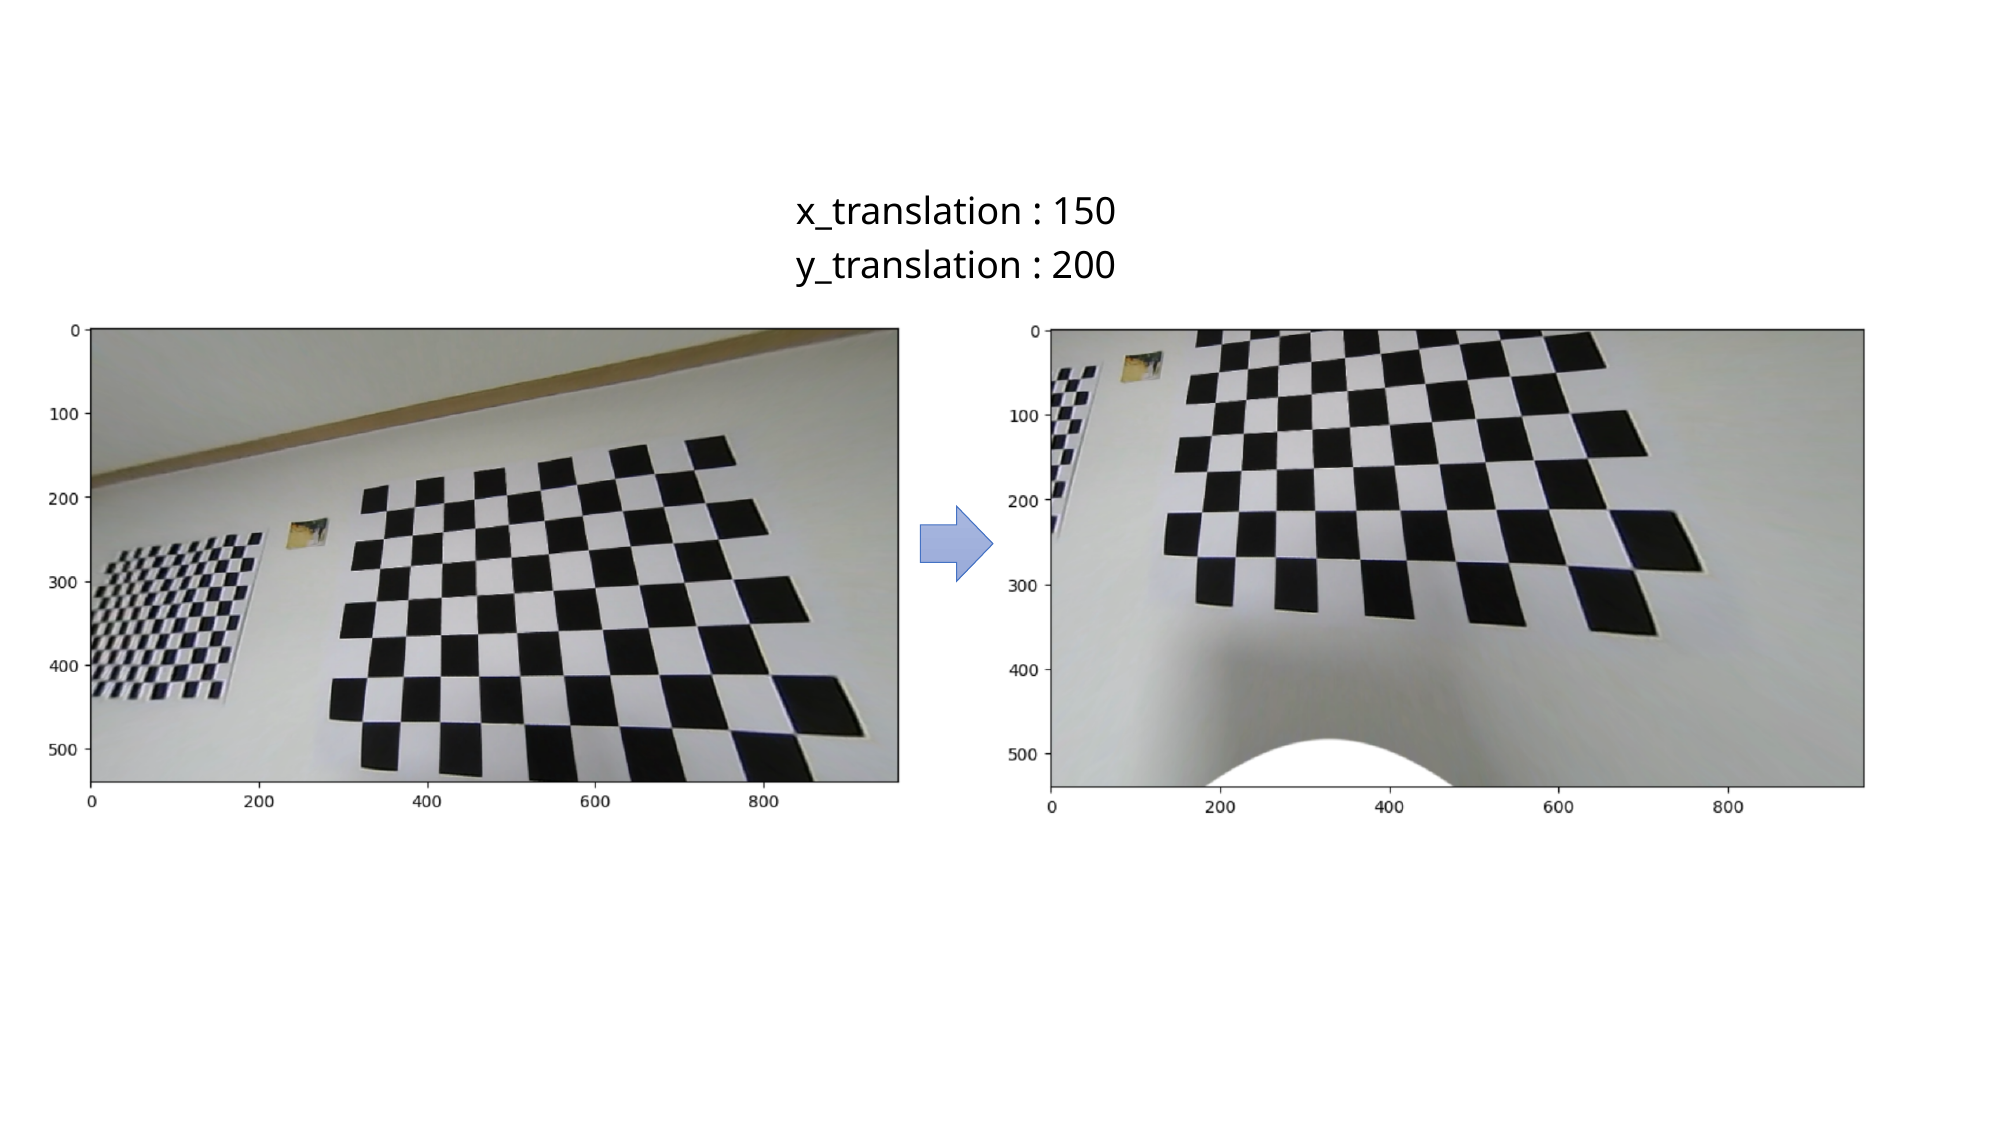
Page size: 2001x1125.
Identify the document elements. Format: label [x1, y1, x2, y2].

text_box [46, 170, 1868, 821]
